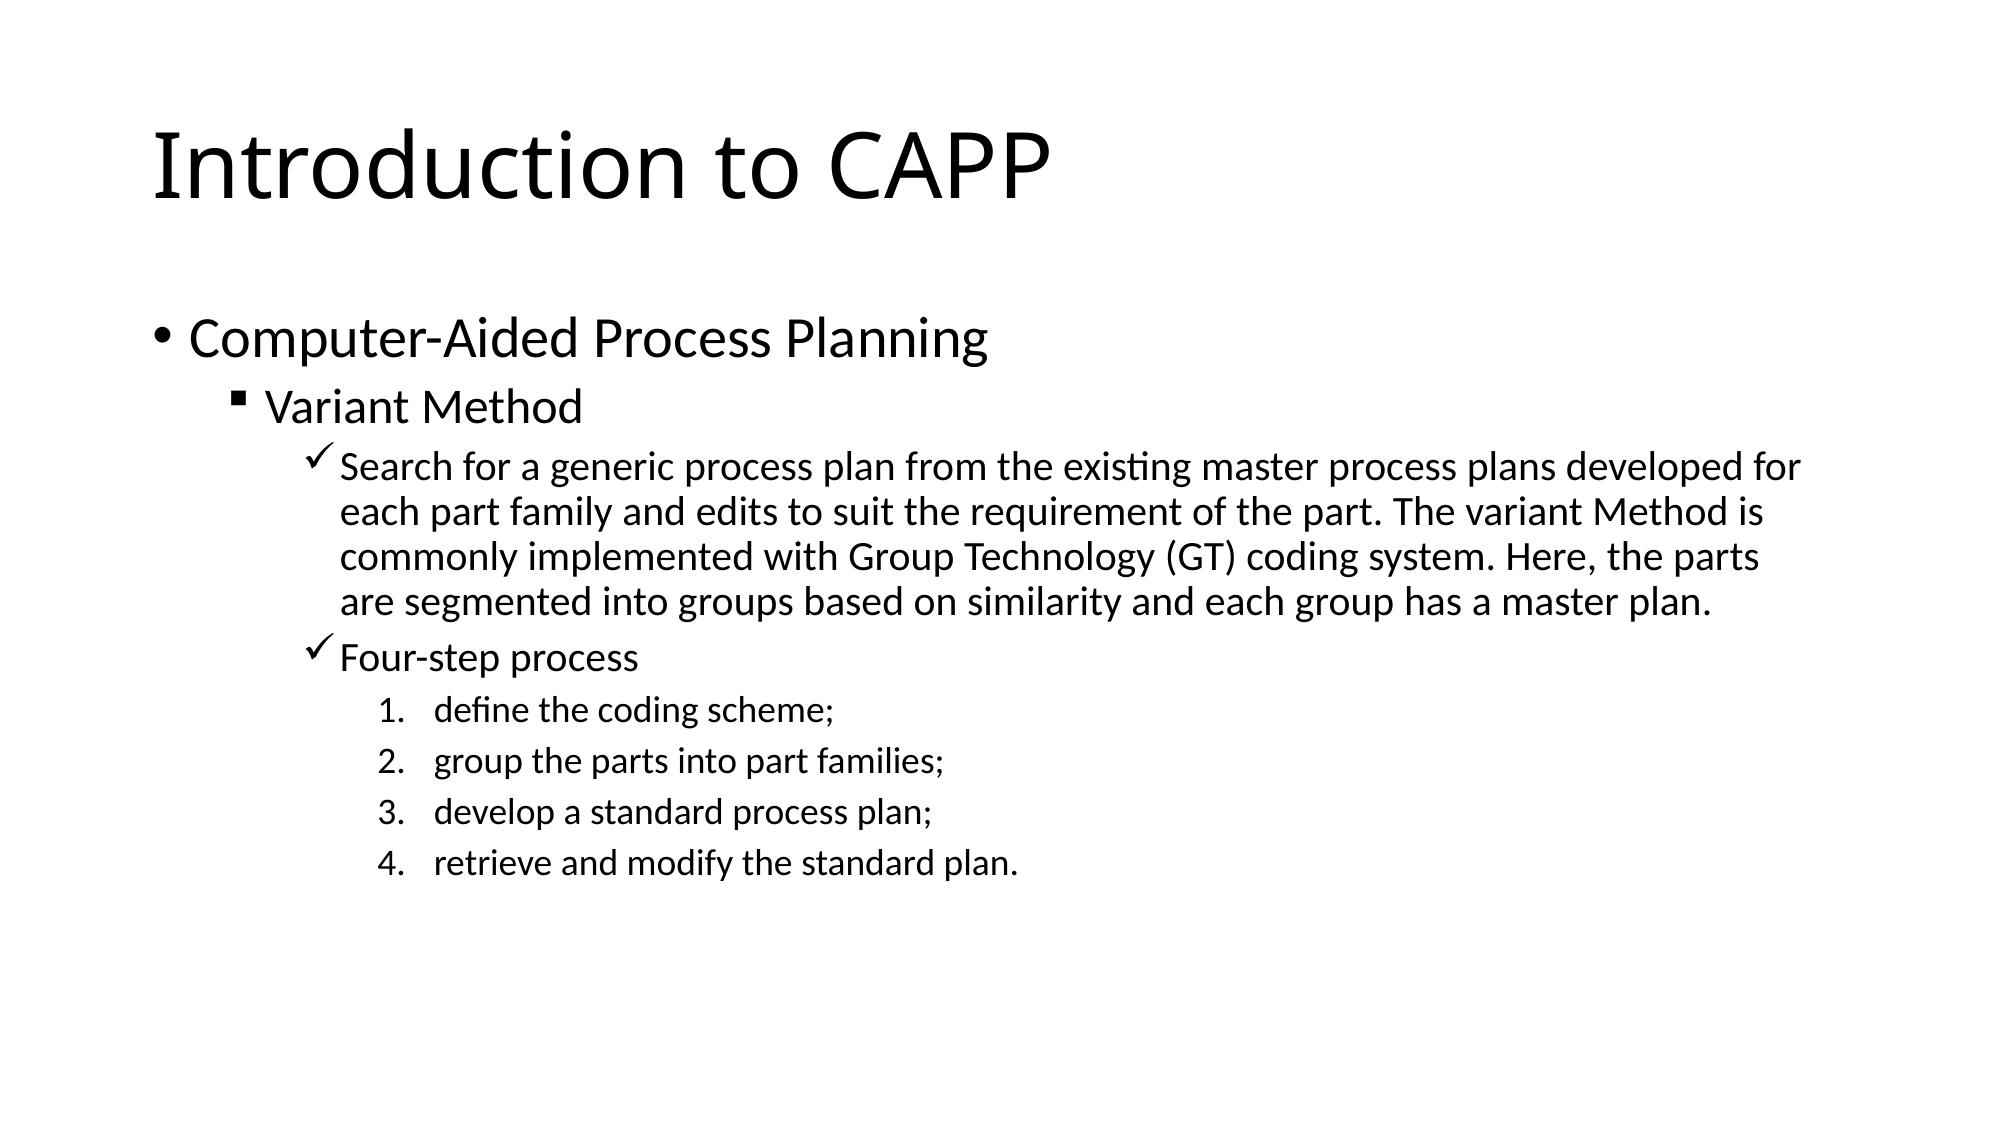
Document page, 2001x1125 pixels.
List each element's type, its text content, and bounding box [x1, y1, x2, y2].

title Introduction to CAPP [137, 59, 1863, 278]
list Computer-Aided Process Planning Variant Method Search for a generic process plan from the existing master process plans developed for each part family and edits to suit the requirement of the part. The variant Method is commonly implemented with Group Technology (GT) coding system. Here, the parts are segmented into groups based on similarity and each group has a master plan. Four-step process define the coding scheme; group the parts into part families; develop a standard process plan; retrieve and modify the standard plan. [137, 299, 1823, 1014]
